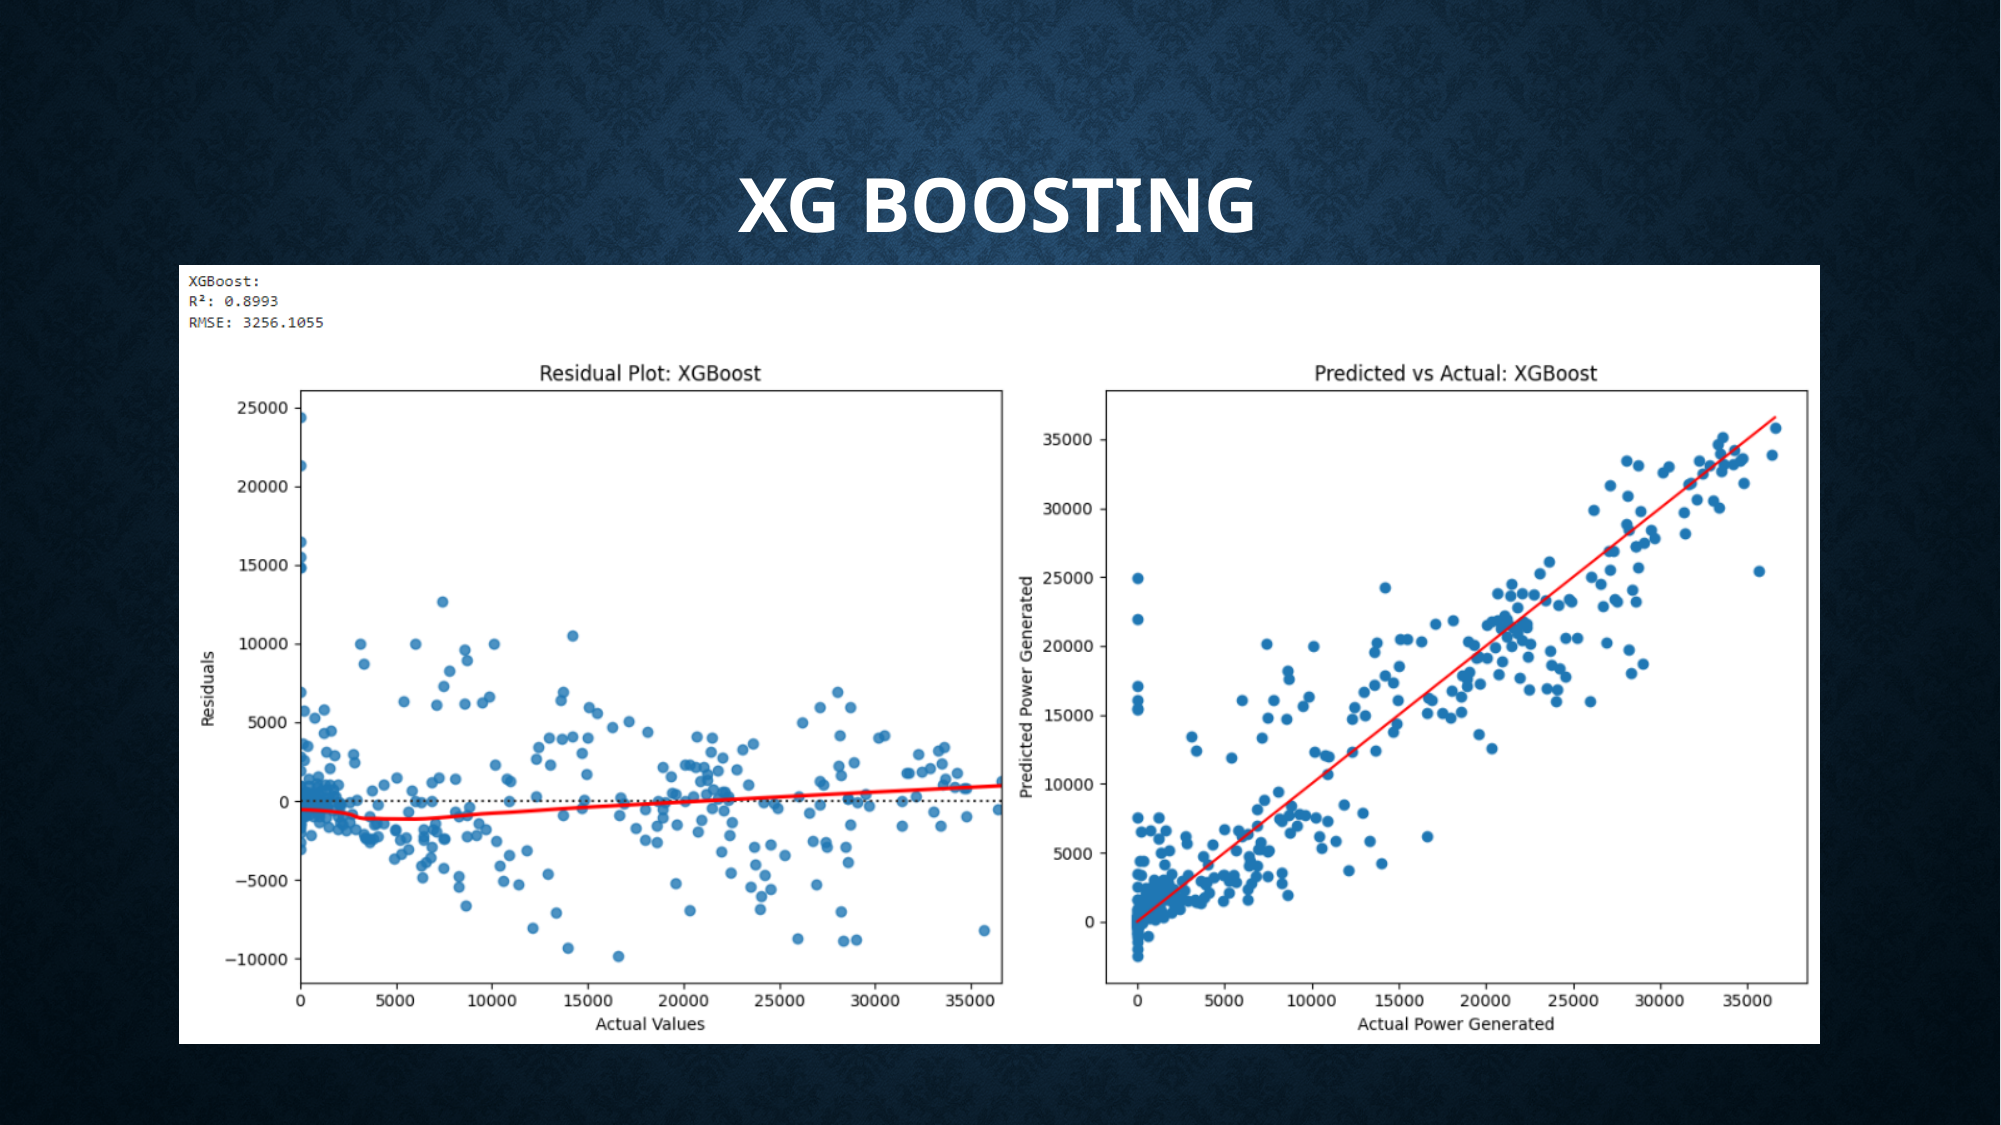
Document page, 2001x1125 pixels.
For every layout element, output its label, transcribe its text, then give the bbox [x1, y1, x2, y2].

title xg boosting [149, 99, 1849, 318]
picture [178, 265, 1820, 1044]
